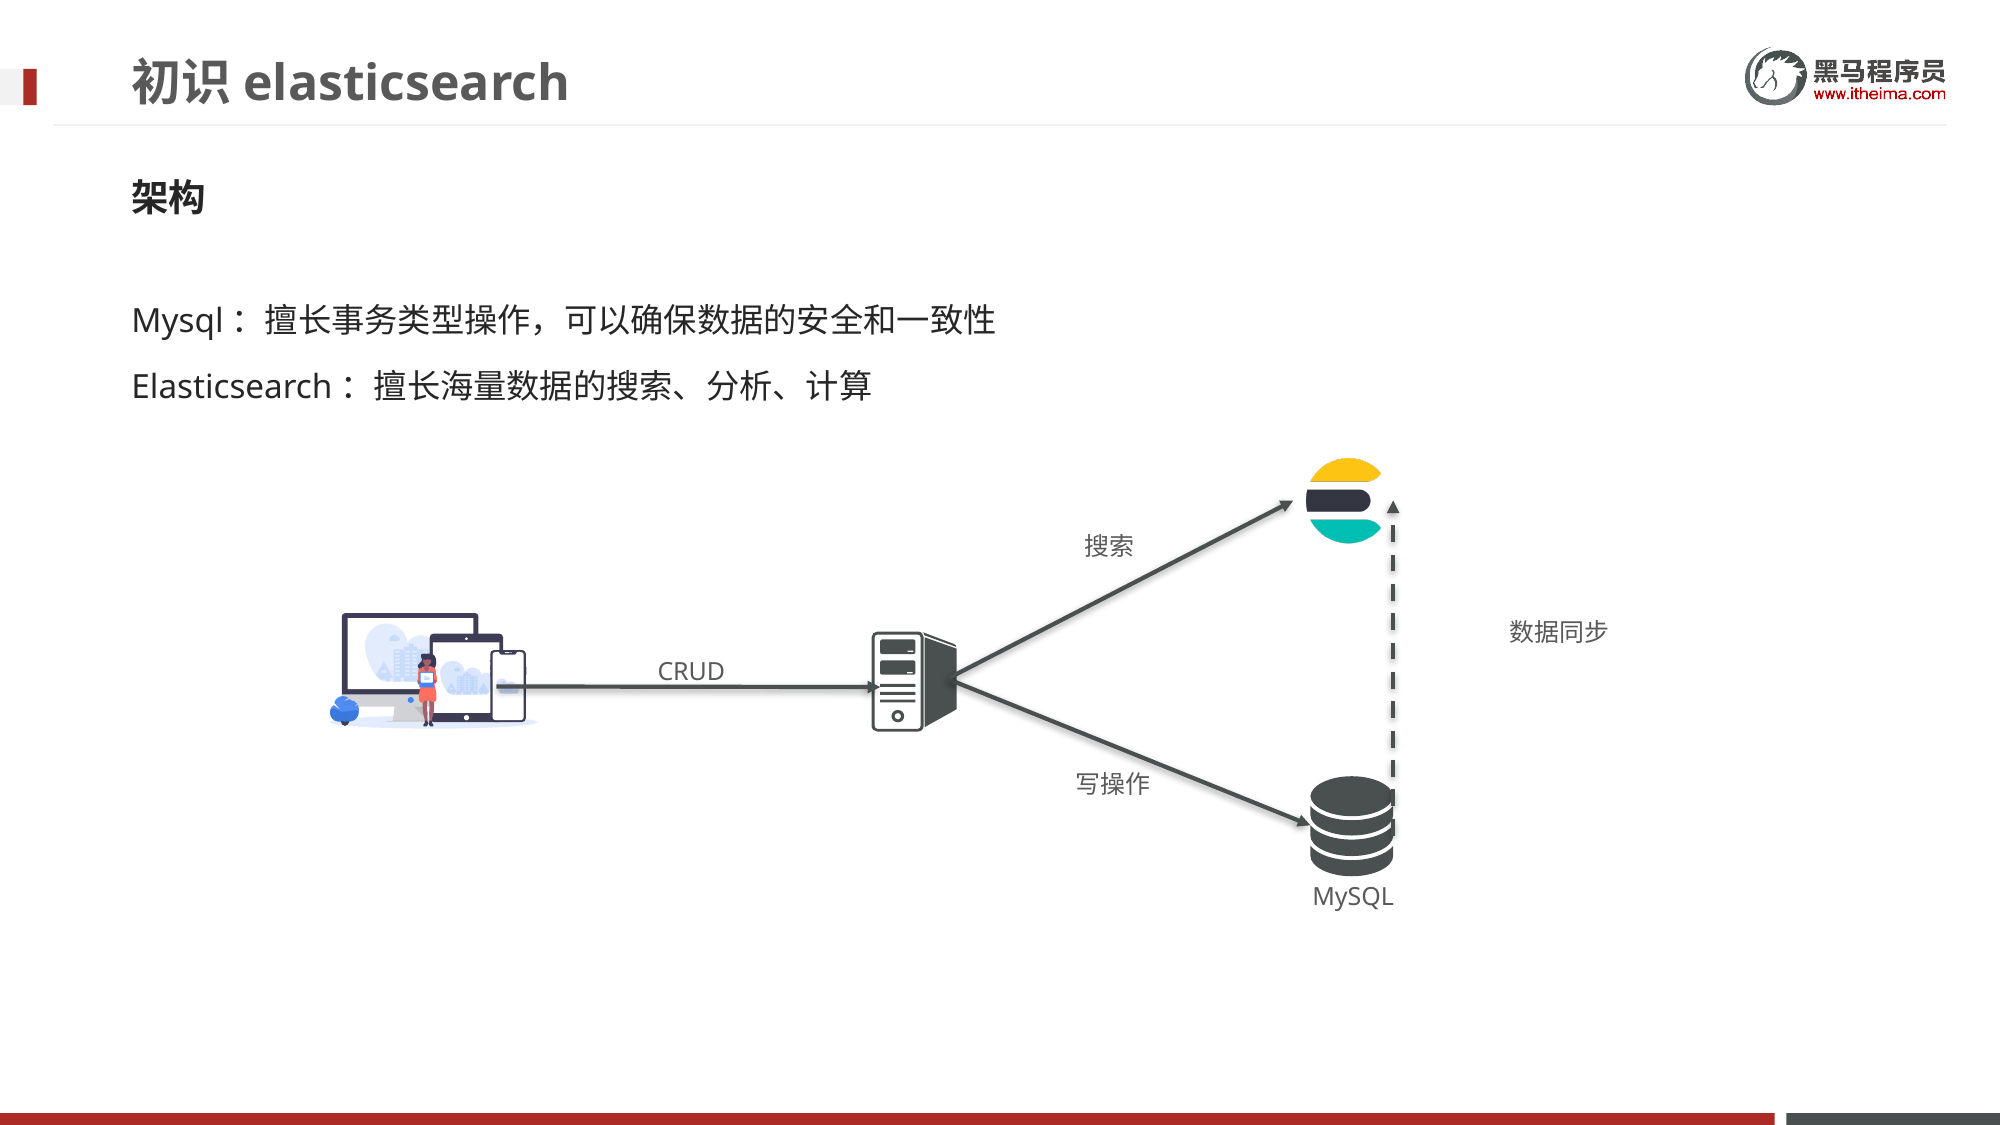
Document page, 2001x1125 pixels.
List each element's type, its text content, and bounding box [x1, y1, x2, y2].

list 架构 [116, 154, 1872, 239]
title 初识elasticsearch [116, 38, 1556, 124]
text_box [1308, 774, 1396, 872]
text_box 数据同步 [1495, 608, 1625, 654]
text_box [949, 500, 1294, 678]
picture [1744, 46, 1946, 106]
text_box [869, 629, 944, 734]
text_box CRUD [642, 647, 740, 684]
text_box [947, 678, 1311, 826]
text_box MySQL [1297, 872, 1409, 918]
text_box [328, 612, 538, 729]
picture [1292, 450, 1394, 551]
list Mysql：擅长事务类型操作，可以确保数据的安全和一致性 Elasticsearch：擅长海量数据的搜索、分析、计算 [116, 271, 1872, 425]
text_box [1392, 500, 1396, 836]
